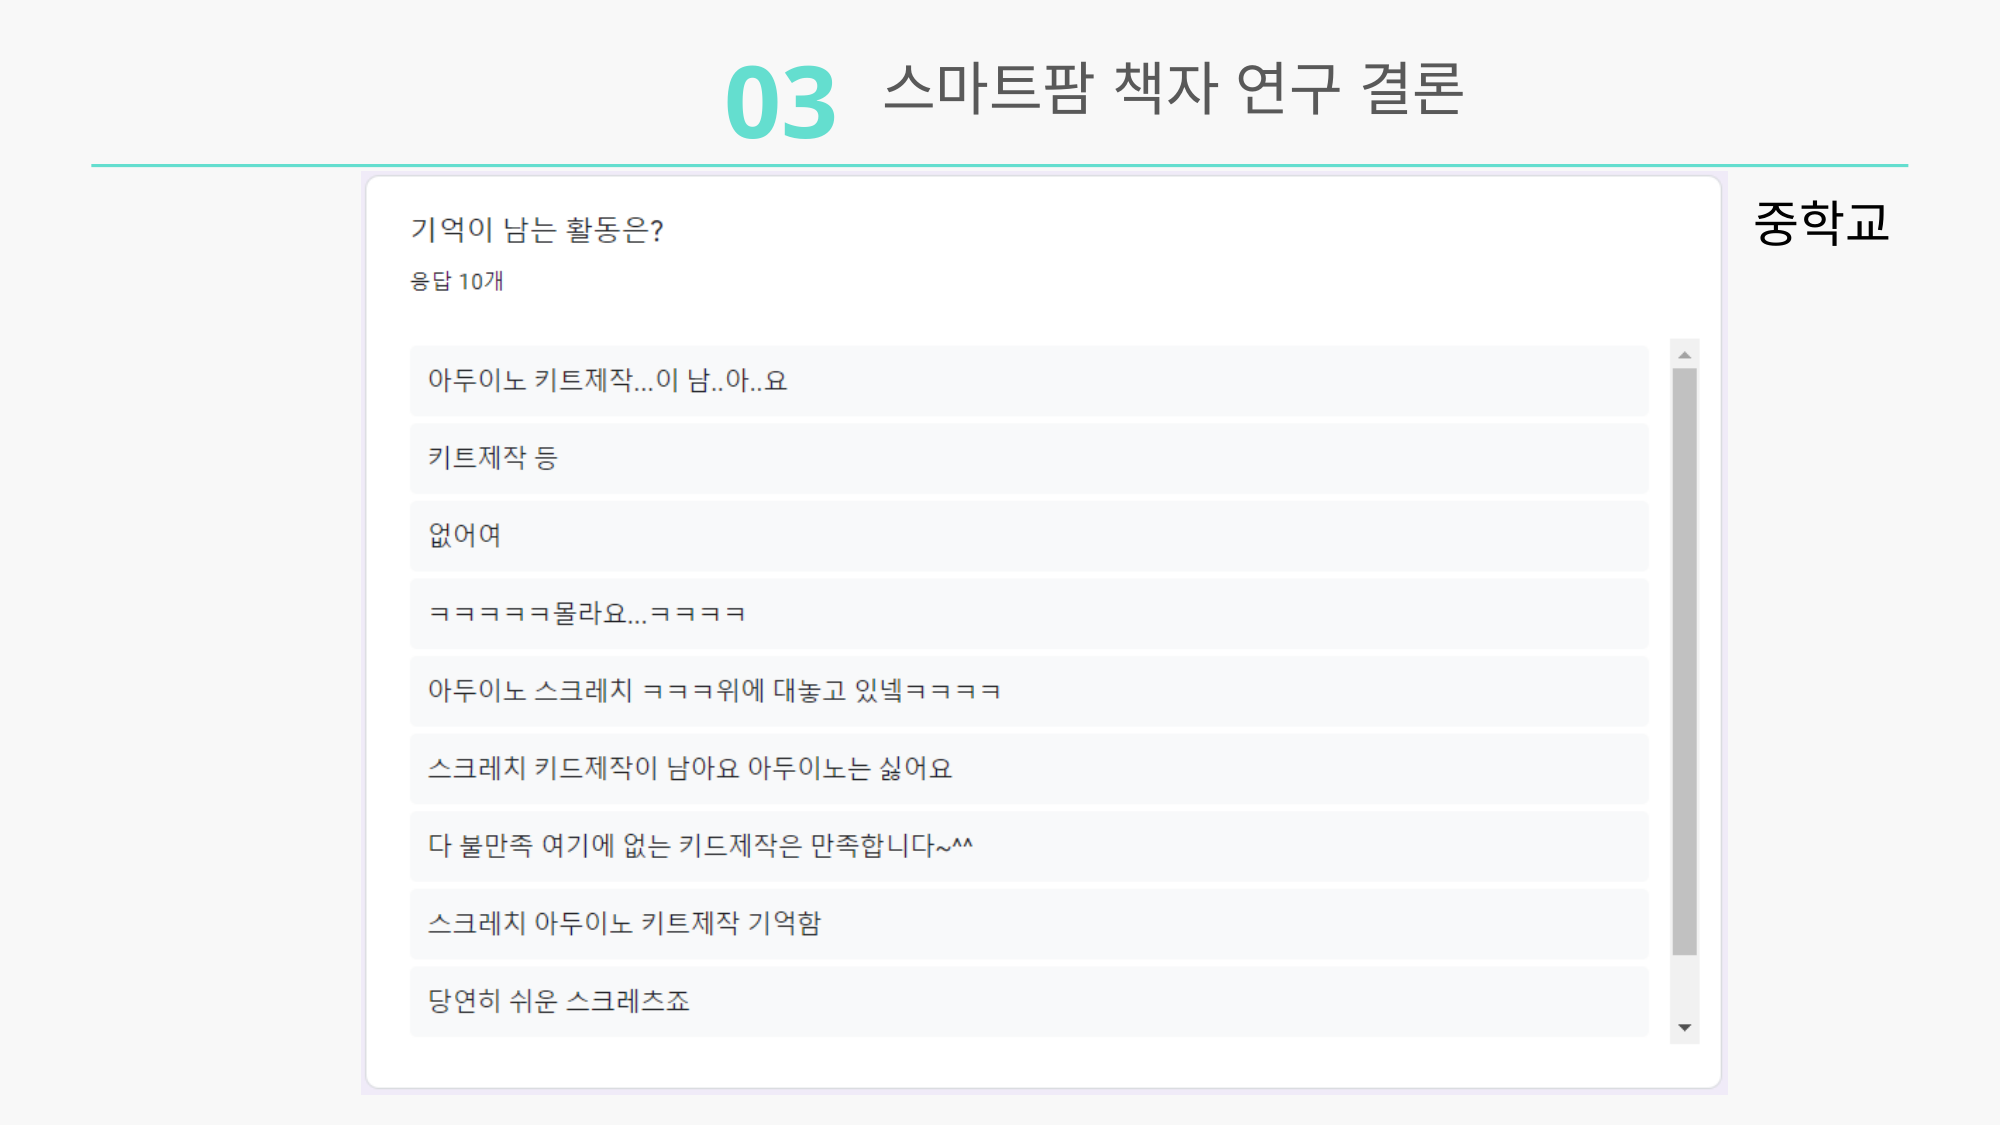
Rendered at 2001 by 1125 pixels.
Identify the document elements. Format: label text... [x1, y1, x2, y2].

picture [361, 171, 1728, 1095]
text_box [1660, 163, 1909, 168]
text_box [673, 30, 1660, 168]
text_box [90, 163, 673, 168]
text_box 중학교 [1738, 184, 1977, 260]
